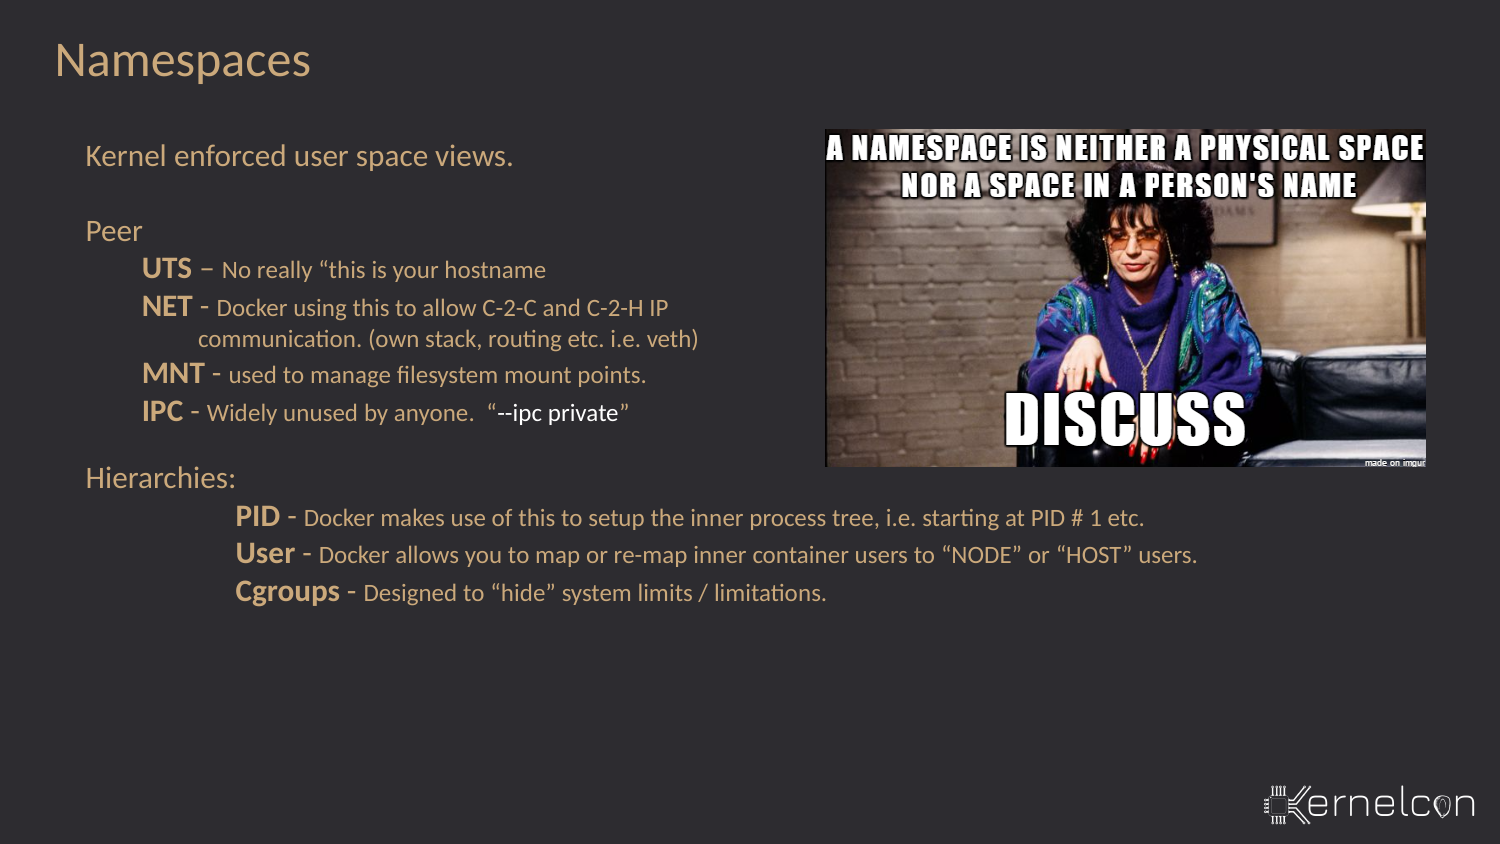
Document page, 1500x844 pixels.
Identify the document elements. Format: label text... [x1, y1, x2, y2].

text_box Kernel enforced user space views. Peer UTS – No really “this is your hostname NET - Docker using this to allow C-2-C and C-2-H IP communication. (own stack, routing etc. i.e. veth) MNT - used to manage filesystem mount points. IPC - Widely unused by anyone. “--ipc private” Hierarchies: PID - Docker makes use of this to setup the inner process tree, i.e. starting at PID # 1 etc. User - Docker allows you to map or re-map inner container users to “NODE” or “HOST” users. Cgroups - Designed to “hide” system limits / limitations. [74, 129, 1335, 619]
picture [1260, 782, 1478, 828]
text_box Namespaces [43, 21, 1055, 94]
picture [825, 129, 1426, 467]
